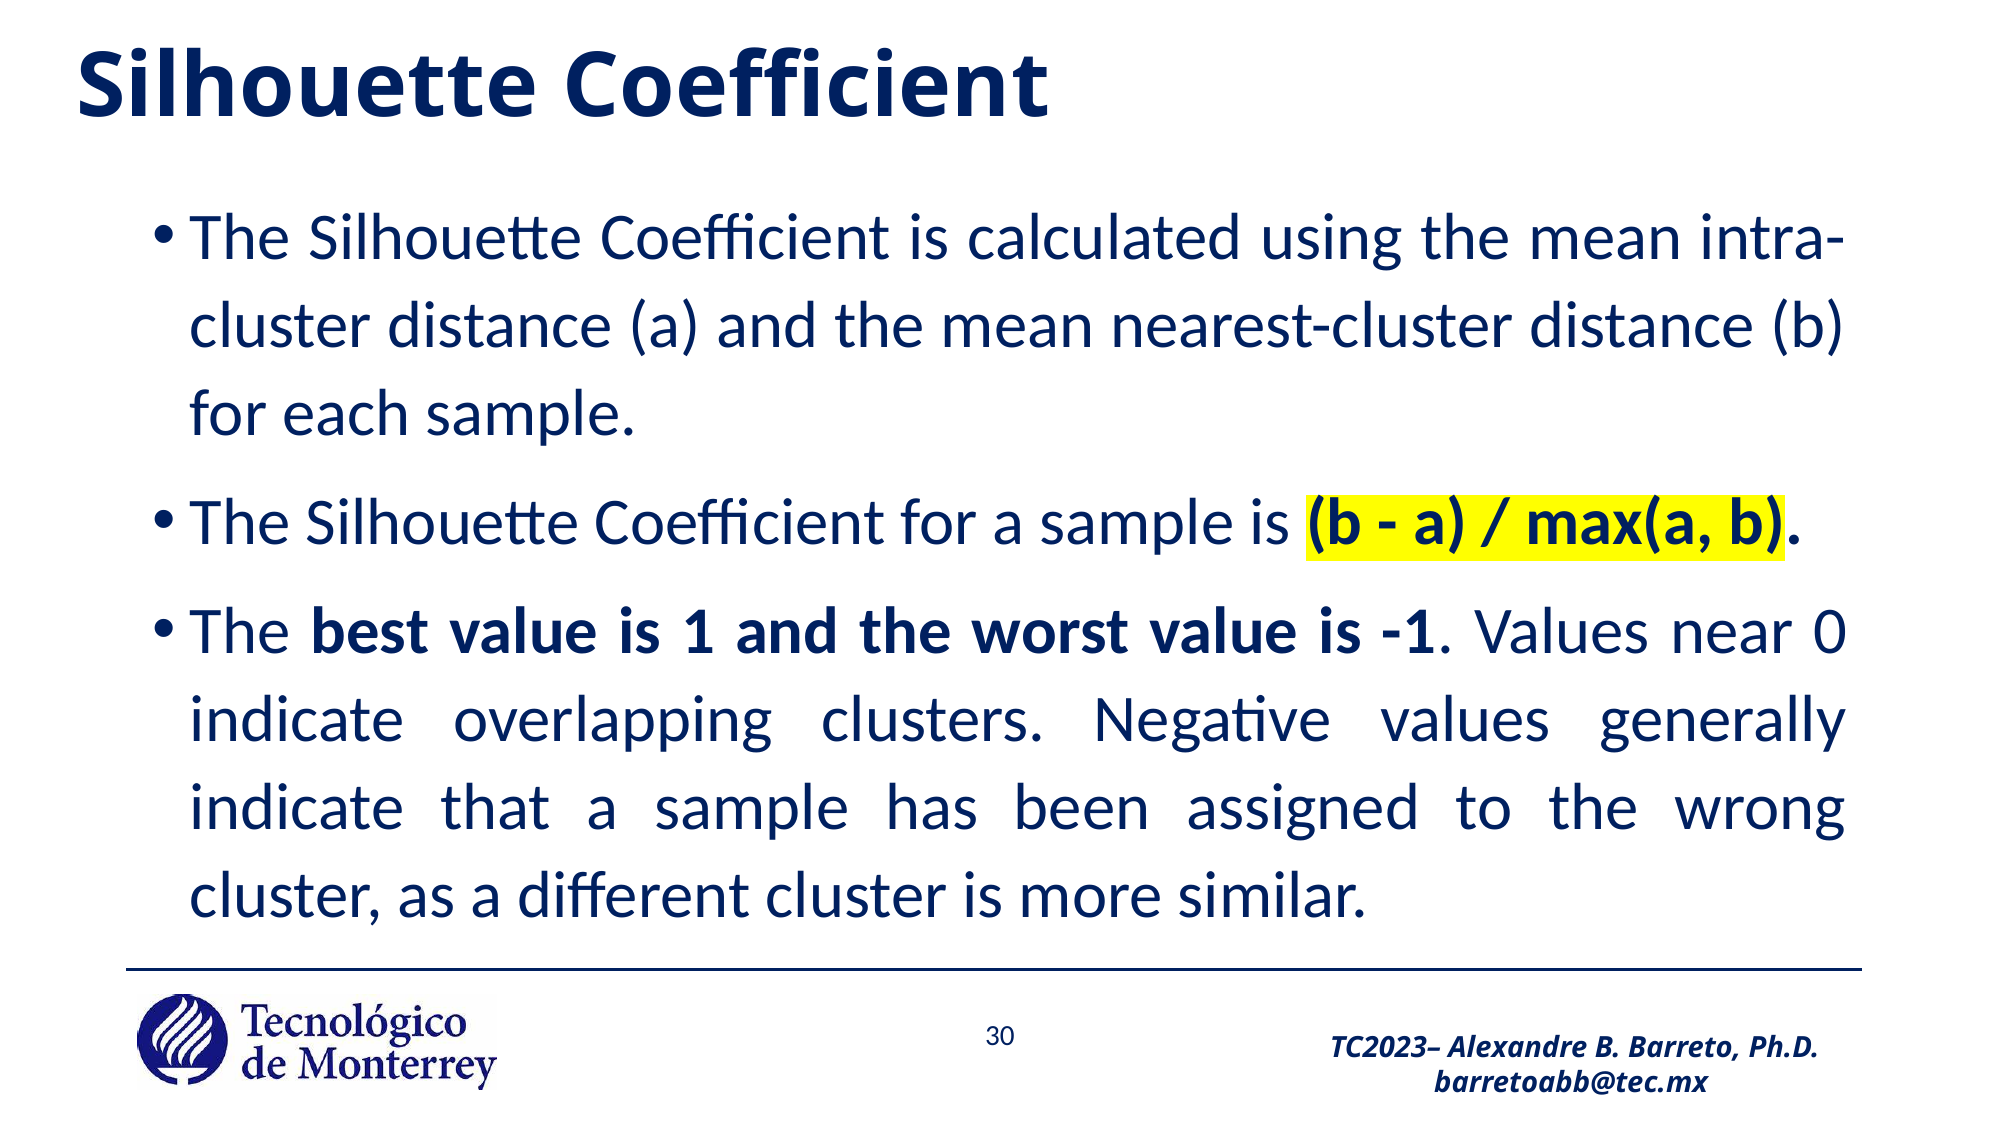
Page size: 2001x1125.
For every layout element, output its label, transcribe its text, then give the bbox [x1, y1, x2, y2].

title Silhouette Coefficient [61, 30, 1787, 143]
picture [137, 994, 497, 1090]
list The Silhouette Coefficient is calculated using the mean intra-cluster distance (a) and the mean nearest-cluster distance (b) for each sample. The Silhouette Coefficient for a sample is (b - a) / max(a, b). The best value is 1 and the worst value is -1. Values near 0 indicate overlapping clusters. Negative values generally indicate that a sample has been assigned to the wrong cluster, as a different cluster is more similar. [137, 177, 1863, 958]
